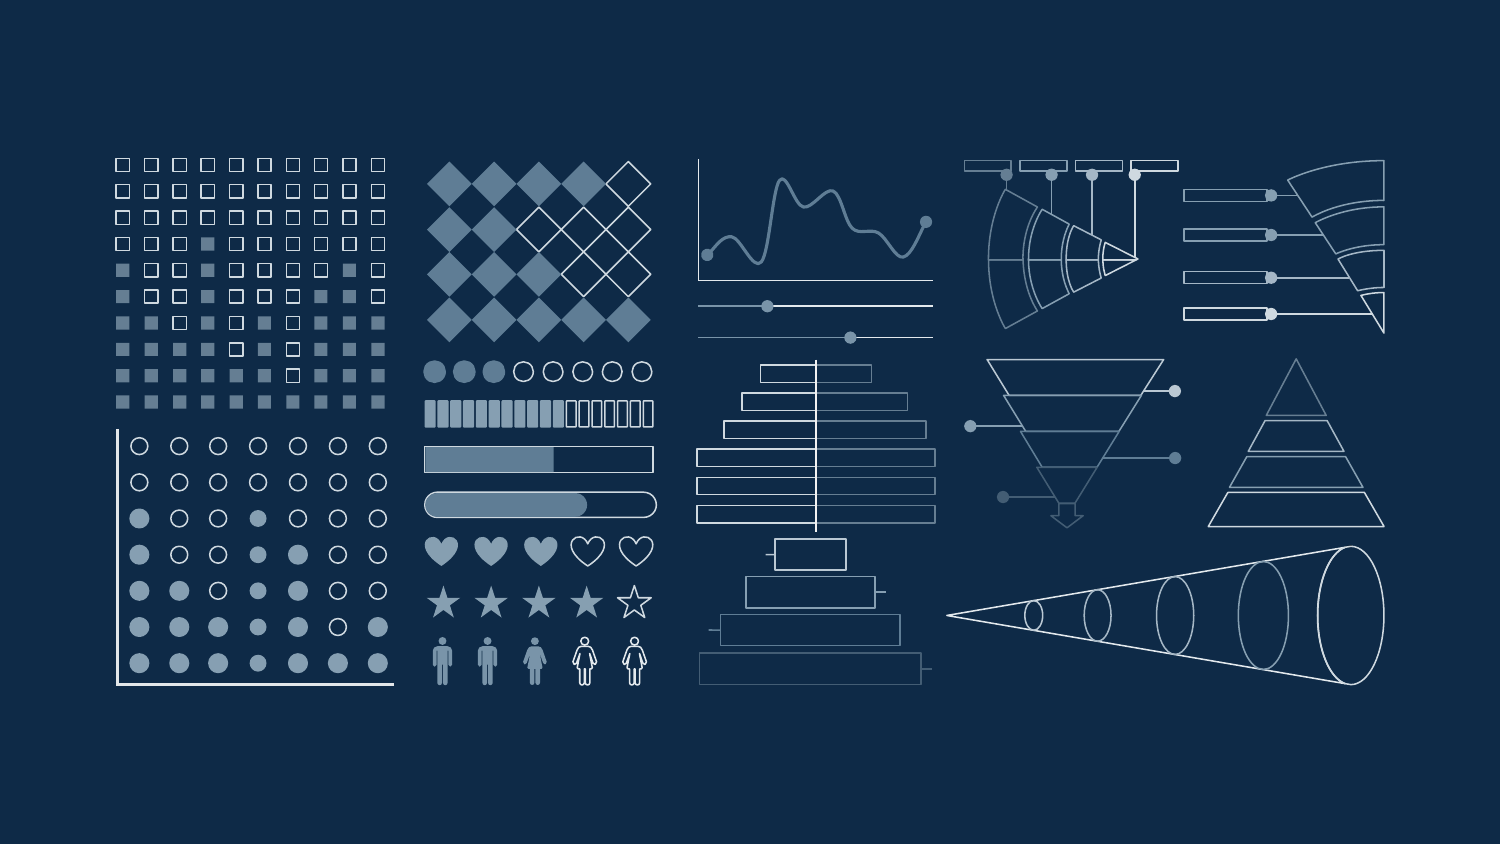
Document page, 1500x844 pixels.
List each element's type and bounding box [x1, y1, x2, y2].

text_box [424, 446, 654, 473]
text_box [424, 400, 654, 428]
text_box [424, 491, 657, 518]
text_box [115, 158, 385, 409]
text_box [970, 359, 1176, 528]
text_box [946, 546, 1385, 685]
text_box [1208, 358, 1385, 527]
text_box [699, 538, 933, 685]
text_box [698, 158, 934, 282]
text_box [1183, 160, 1385, 334]
text_box [115, 428, 395, 686]
text_box [698, 305, 934, 338]
text_box [964, 160, 1179, 329]
text_box [424, 361, 652, 382]
text_box [426, 585, 652, 618]
text_box [432, 636, 647, 686]
text_box [424, 536, 654, 567]
text_box [696, 359, 936, 533]
text_box [426, 161, 651, 343]
